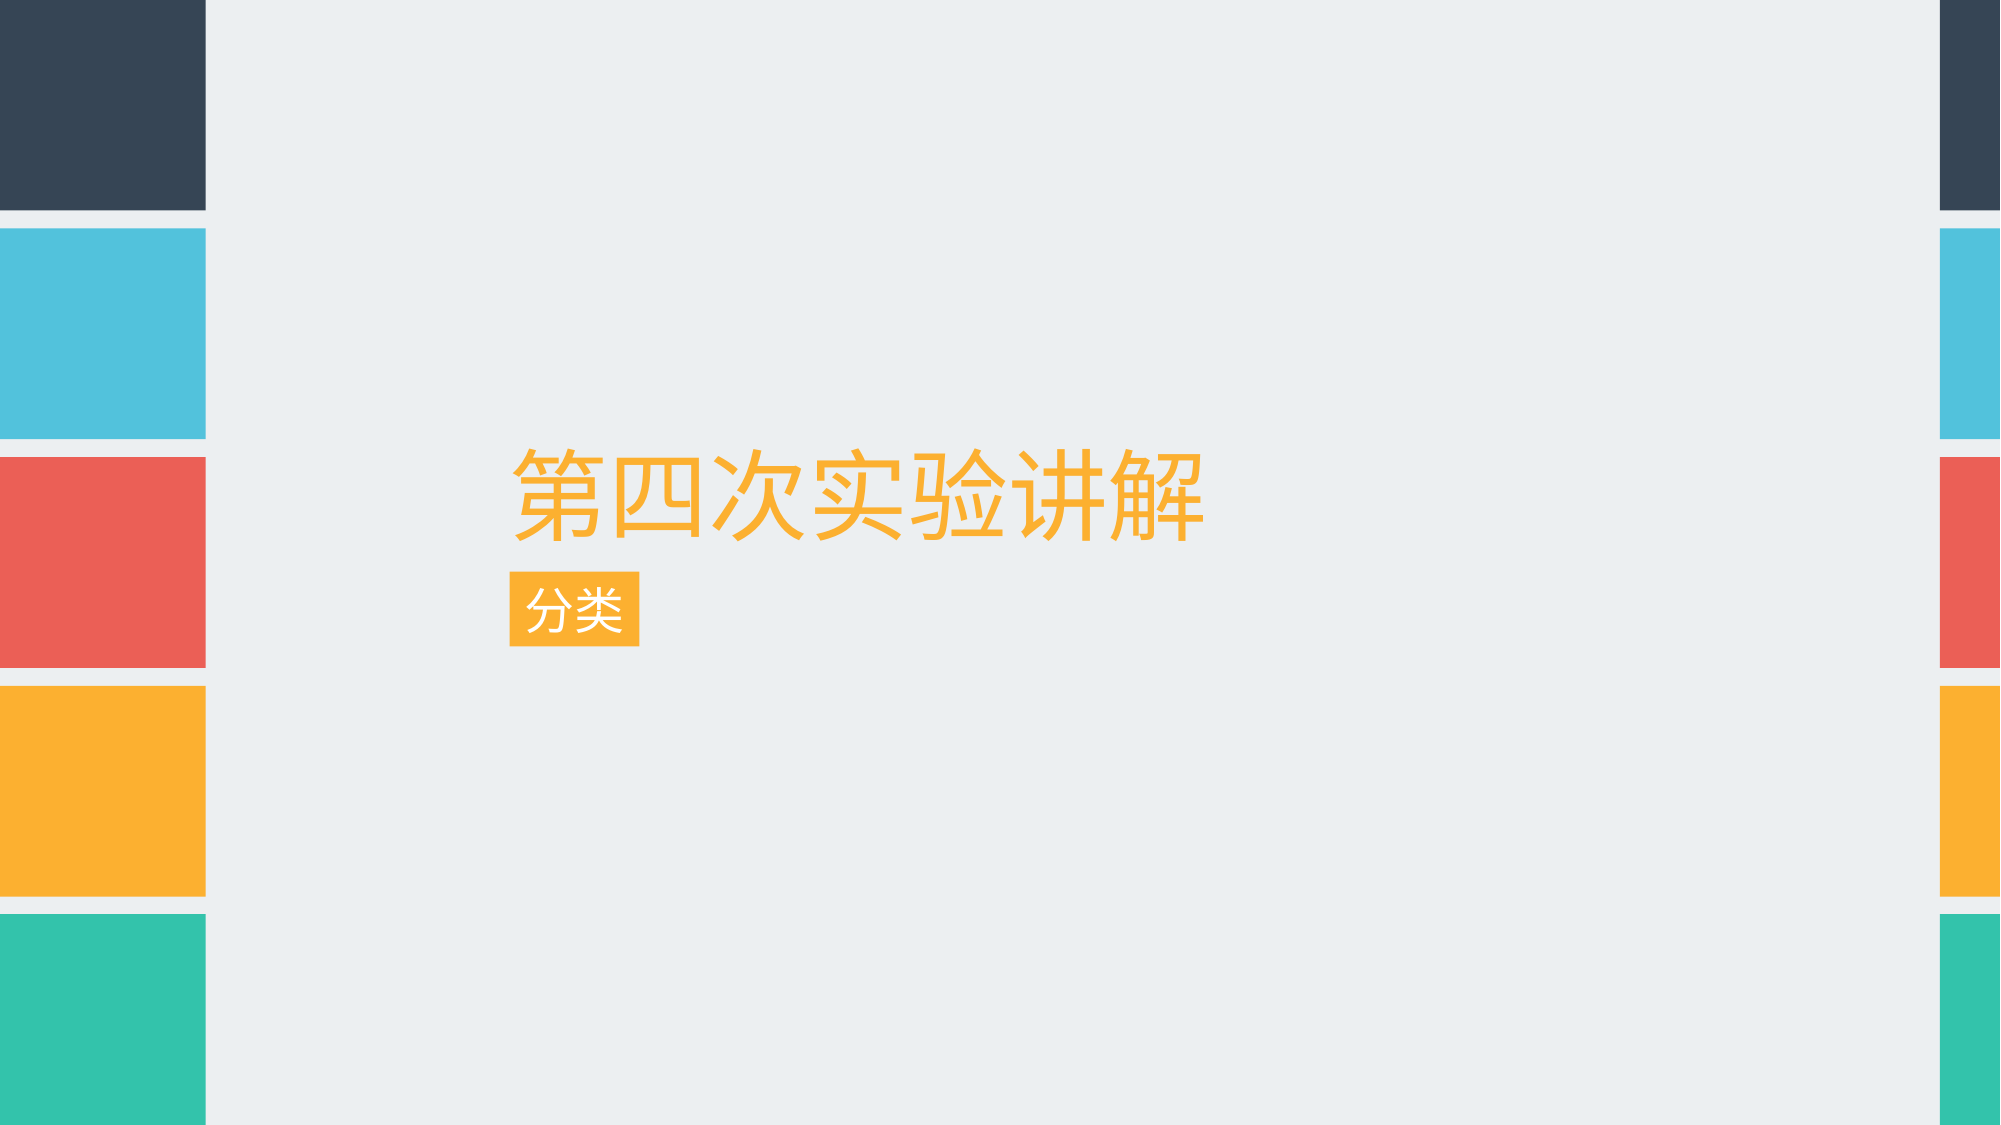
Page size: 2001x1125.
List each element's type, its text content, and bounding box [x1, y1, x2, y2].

text_box [0, 914, 206, 1125]
text_box [0, 0, 206, 211]
text_box [0, 457, 206, 668]
text_box [0, 685, 206, 897]
text_box [1939, 685, 2000, 897]
text_box [1939, 914, 2000, 1125]
text_box 第四次实验讲解 [493, 426, 1224, 561]
text_box [1939, 457, 2000, 668]
text_box [1939, 0, 2000, 211]
text_box [1939, 228, 2000, 440]
text_box [0, 228, 206, 440]
text_box 分类 [509, 571, 640, 647]
